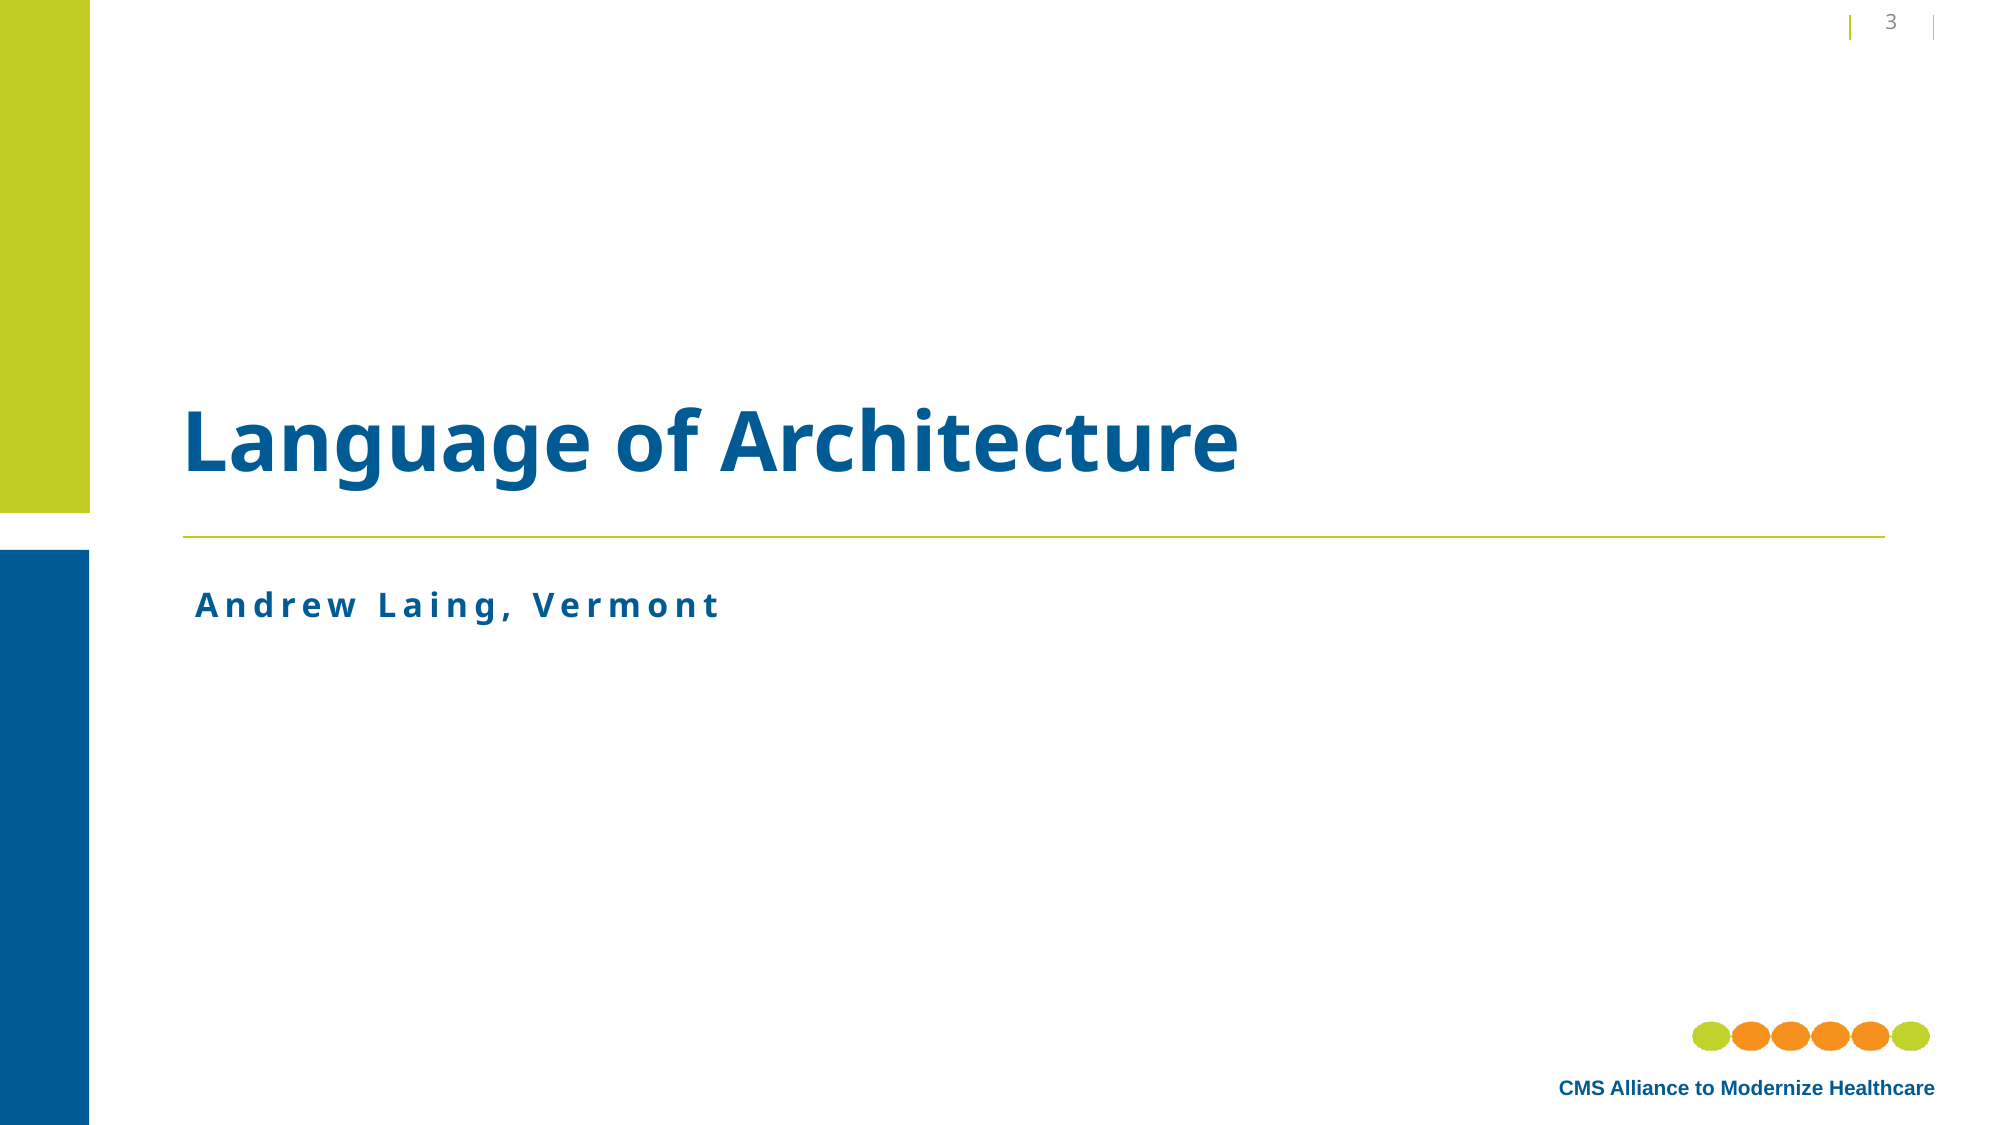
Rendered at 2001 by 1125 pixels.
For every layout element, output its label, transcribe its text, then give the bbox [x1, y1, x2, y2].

title Language of Architecture [166, 170, 1752, 496]
subtitle Andrew Laing, Vermont [180, 568, 1187, 633]
slide_number 3 [1837, 15, 1946, 45]
